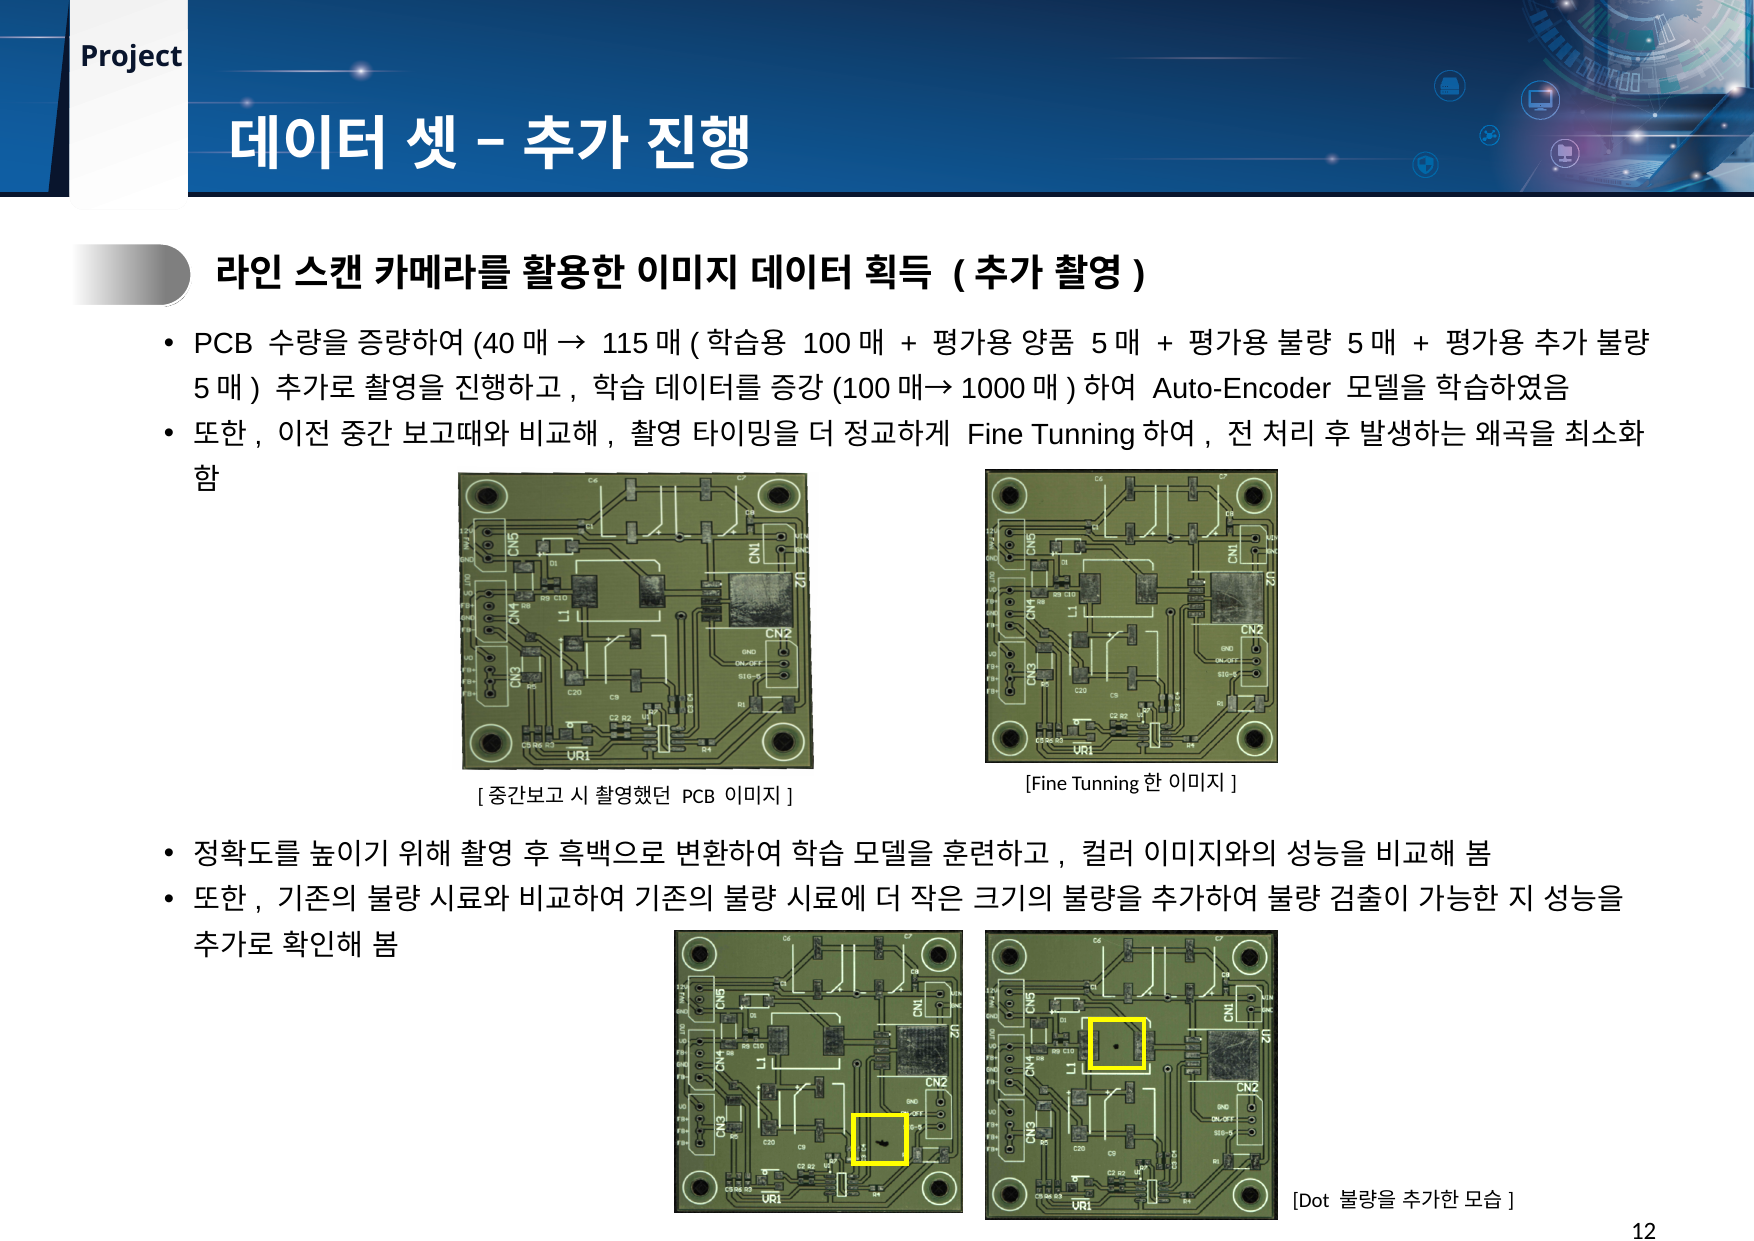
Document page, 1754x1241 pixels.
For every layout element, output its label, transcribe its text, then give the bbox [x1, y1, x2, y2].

picture [0, 0, 69, 192]
picture [985, 930, 1278, 1220]
text_box 데이터 셋 – 추가 진행 [213, 98, 1522, 184]
text_box [중간보고 시 촬영했던 PCB 이미지] [431, 775, 840, 816]
text_box PCB 수량을 증량하여(40매 → 115매(학습용 100매 + 평가용 양품 5매 + 평가용 불량 5매 + 평가용 추가 불량 5매) 추가로 촬영을 진행하고, 학습 데이터를 증강(100매→1000매)하여 Auto-Encoder 모델을 학습하였음 또한, 이전 중간 보고때와 비교해, 촬영 타이밍을 더 정교하게 Fine Tunning하여, 전 처리 후 발생하는 왜곡을 최소화 함 [149, 306, 1694, 503]
picture [453, 467, 819, 775]
text_box 정확도를 높이기 위해 촬영 후 흑백으로 변환하여 학습 모델을 훈련하고, 컬러 이미지와의 성능을 비교해 봄 또한, 기존의 불량 시료와 비교하여 기존의 불량 시료에 더 작은 크기의 불량을 추가하여 불량 검출이 가능한 지 성능을 추가로 확인해 봄 [149, 817, 1694, 969]
picture [188, 0, 1754, 192]
picture [674, 930, 963, 1213]
text_box 12 [1616, 1206, 1752, 1241]
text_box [71, 243, 1436, 306]
text_box [Dot 불량을 추가한 모습] [1278, 1178, 1608, 1219]
picture [985, 469, 1278, 763]
text_box [Fine Tunning한 이미지] [926, 761, 1336, 802]
